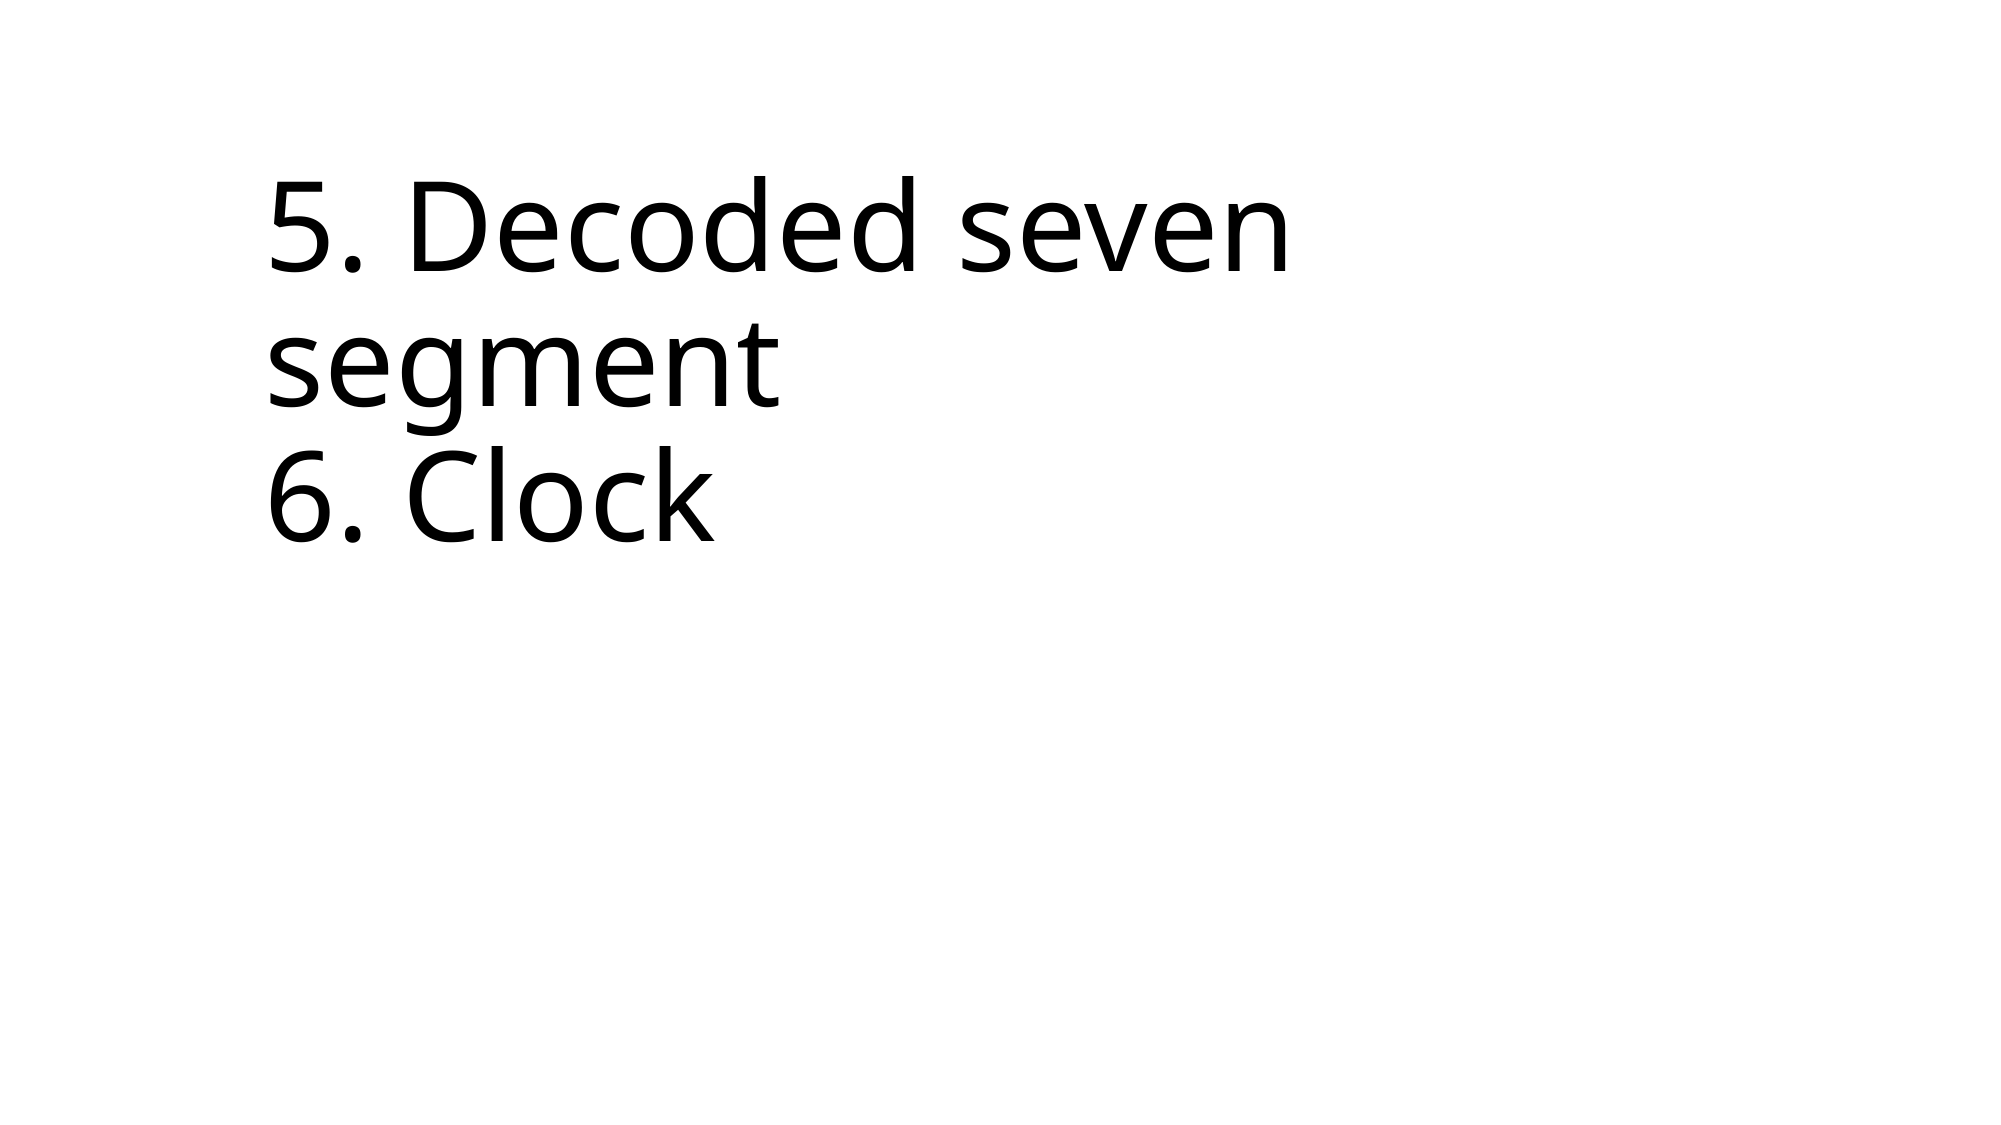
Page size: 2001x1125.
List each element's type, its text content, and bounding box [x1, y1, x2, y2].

title 5. Decoded seven segment 6. Clock [249, 184, 1750, 576]
